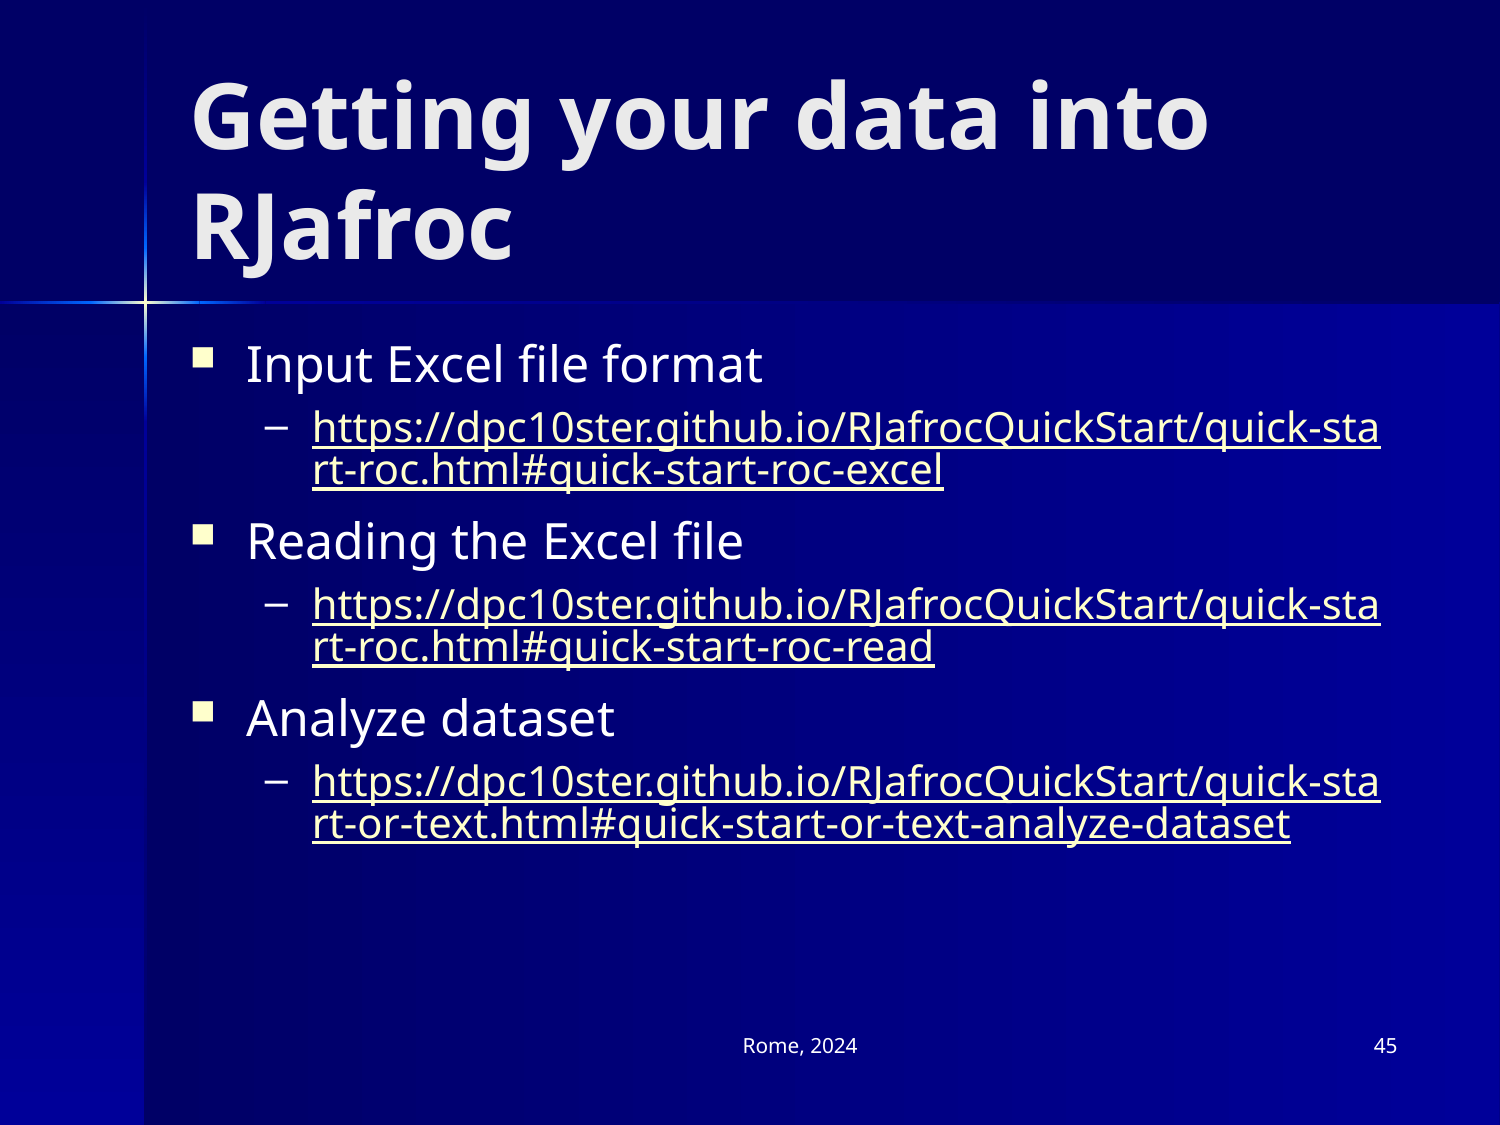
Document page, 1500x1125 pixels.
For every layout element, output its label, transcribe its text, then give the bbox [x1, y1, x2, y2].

title Getting your data into RJafroc [174, 49, 1413, 286]
footer Rome, 2024 [562, 1024, 1038, 1101]
list Input Excel file format https://dpc10ster.github.io/RJafrocQuickStart/quick-start-roc.html#quick-start-roc-excel Reading the Excel file https://dpc10ster.github.io/RJafrocQuickStart/quick-start-roc.html#quick-start-roc-read Analyze dataset https://dpc10ster.github.io/RJafrocQuickStart/quick-start-or-text.html#quick-start-or-text-analyze-dataset [174, 324, 1413, 1001]
slide_number 45 [1099, 1024, 1413, 1101]
